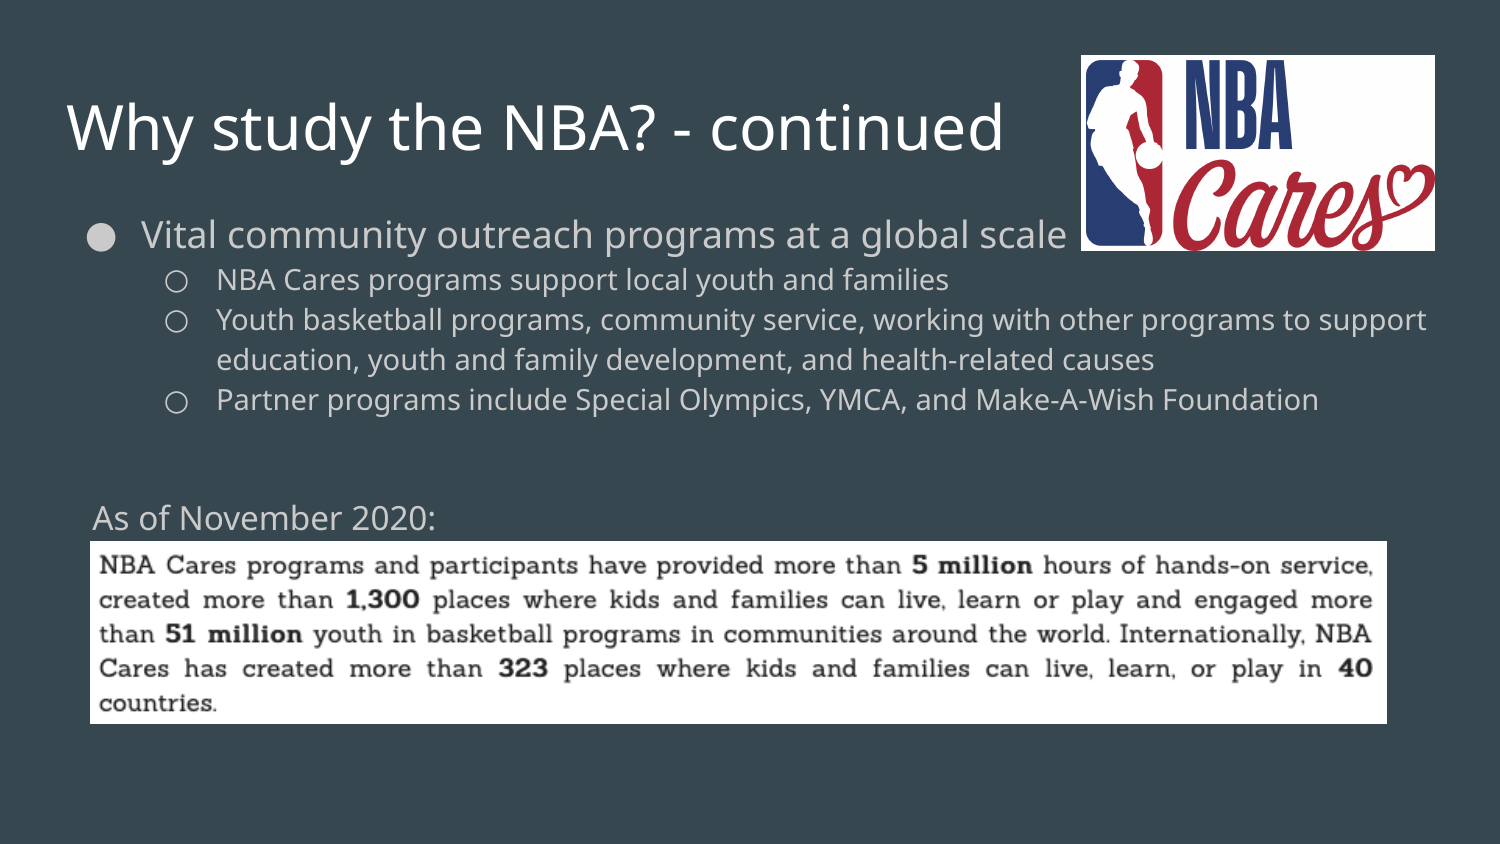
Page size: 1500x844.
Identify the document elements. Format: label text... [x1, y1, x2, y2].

title Why study the NBA? - continued [51, 72, 1075, 167]
picture [90, 541, 1388, 725]
list Vital community outreach programs at a global scale NBA Cares programs support local youth and families Youth basketball programs, community service, working with other programs to support education, youth and family development, and health-related causes Partner programs include Special Olympics, YMCA, and Make-A-Wish Foundation As of November 2020: [51, 189, 1449, 613]
picture [1080, 55, 1435, 252]
title Why study the NBA? - continued [1440, 72, 1449, 167]
